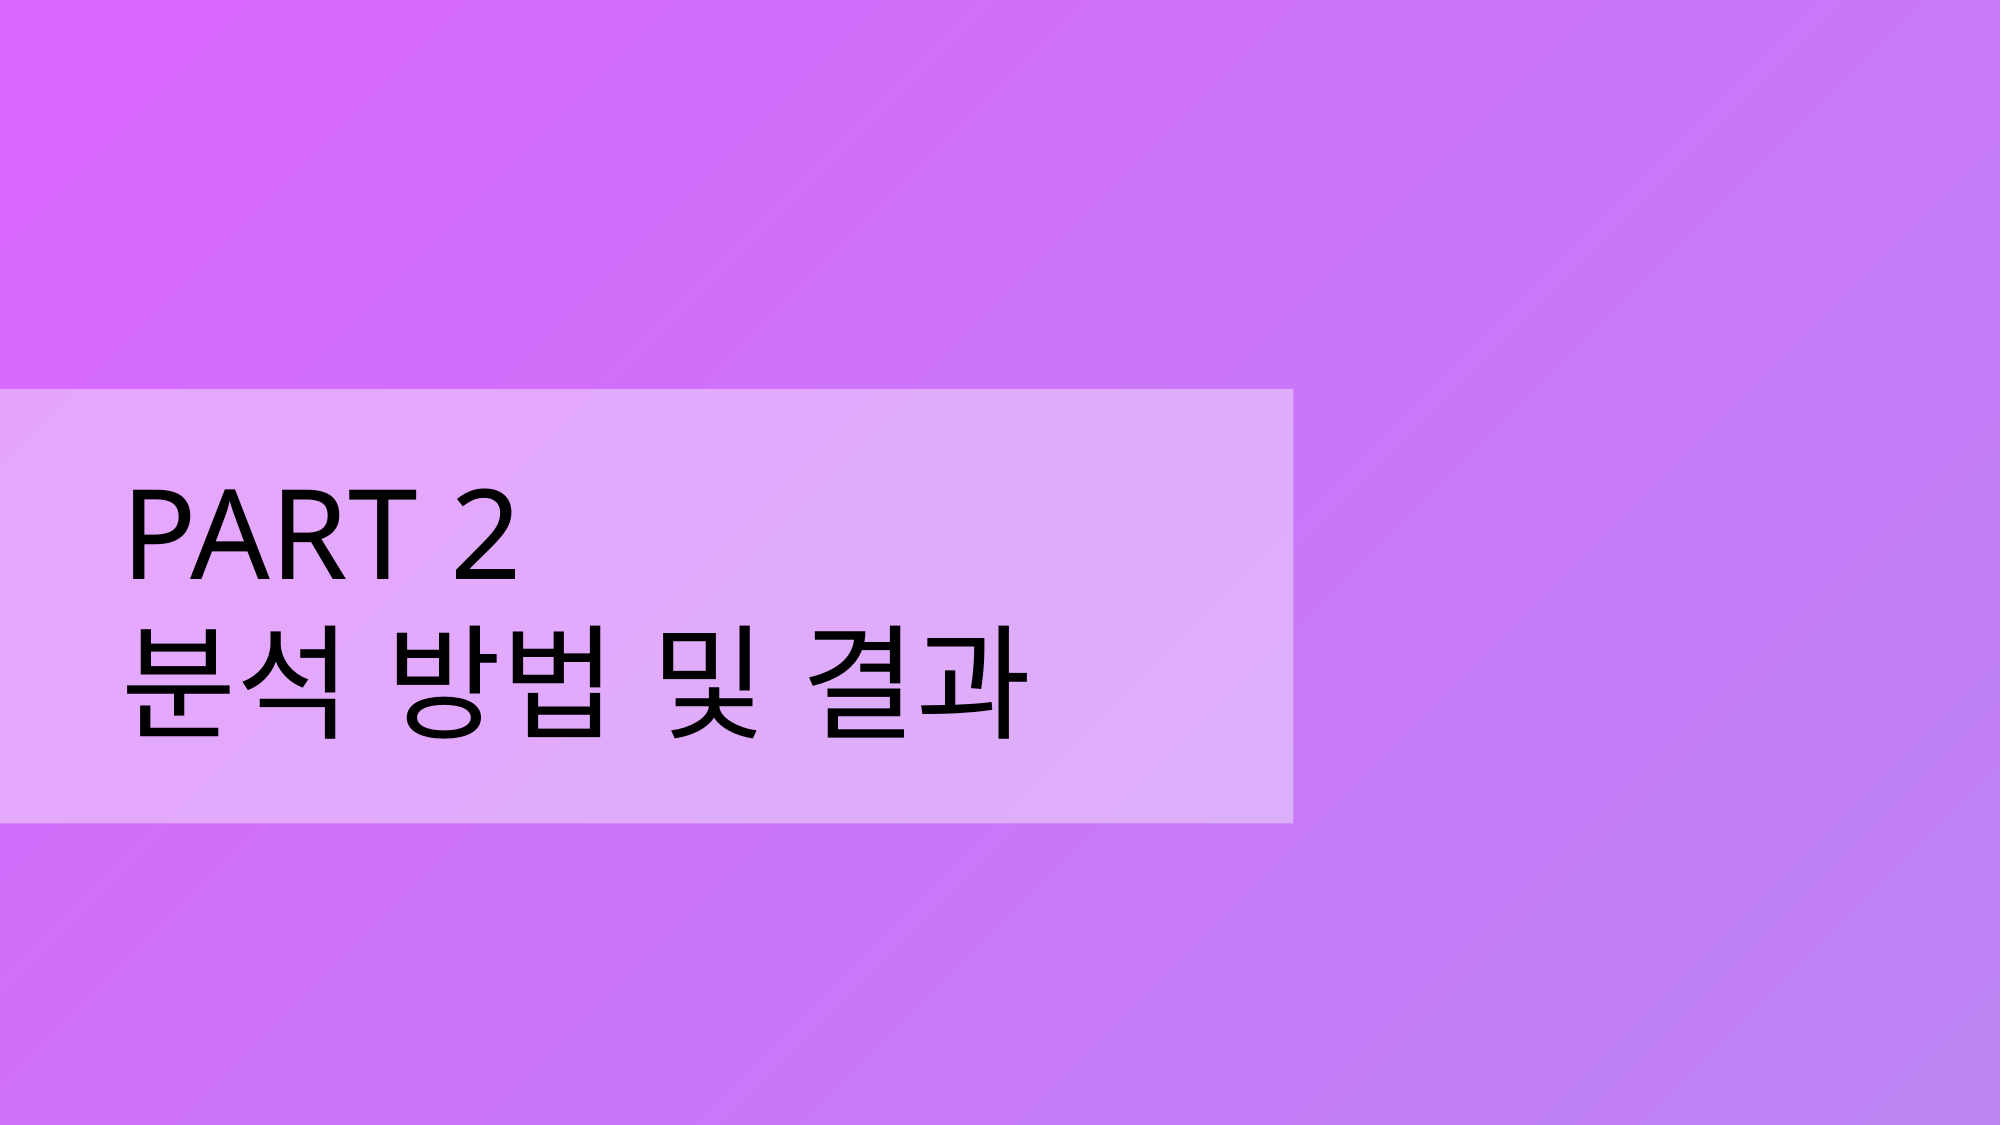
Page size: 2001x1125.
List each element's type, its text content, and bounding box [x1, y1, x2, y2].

text_box [0, 388, 1294, 824]
text_box PART 2 분석 방법 및 결과 [106, 447, 1198, 762]
